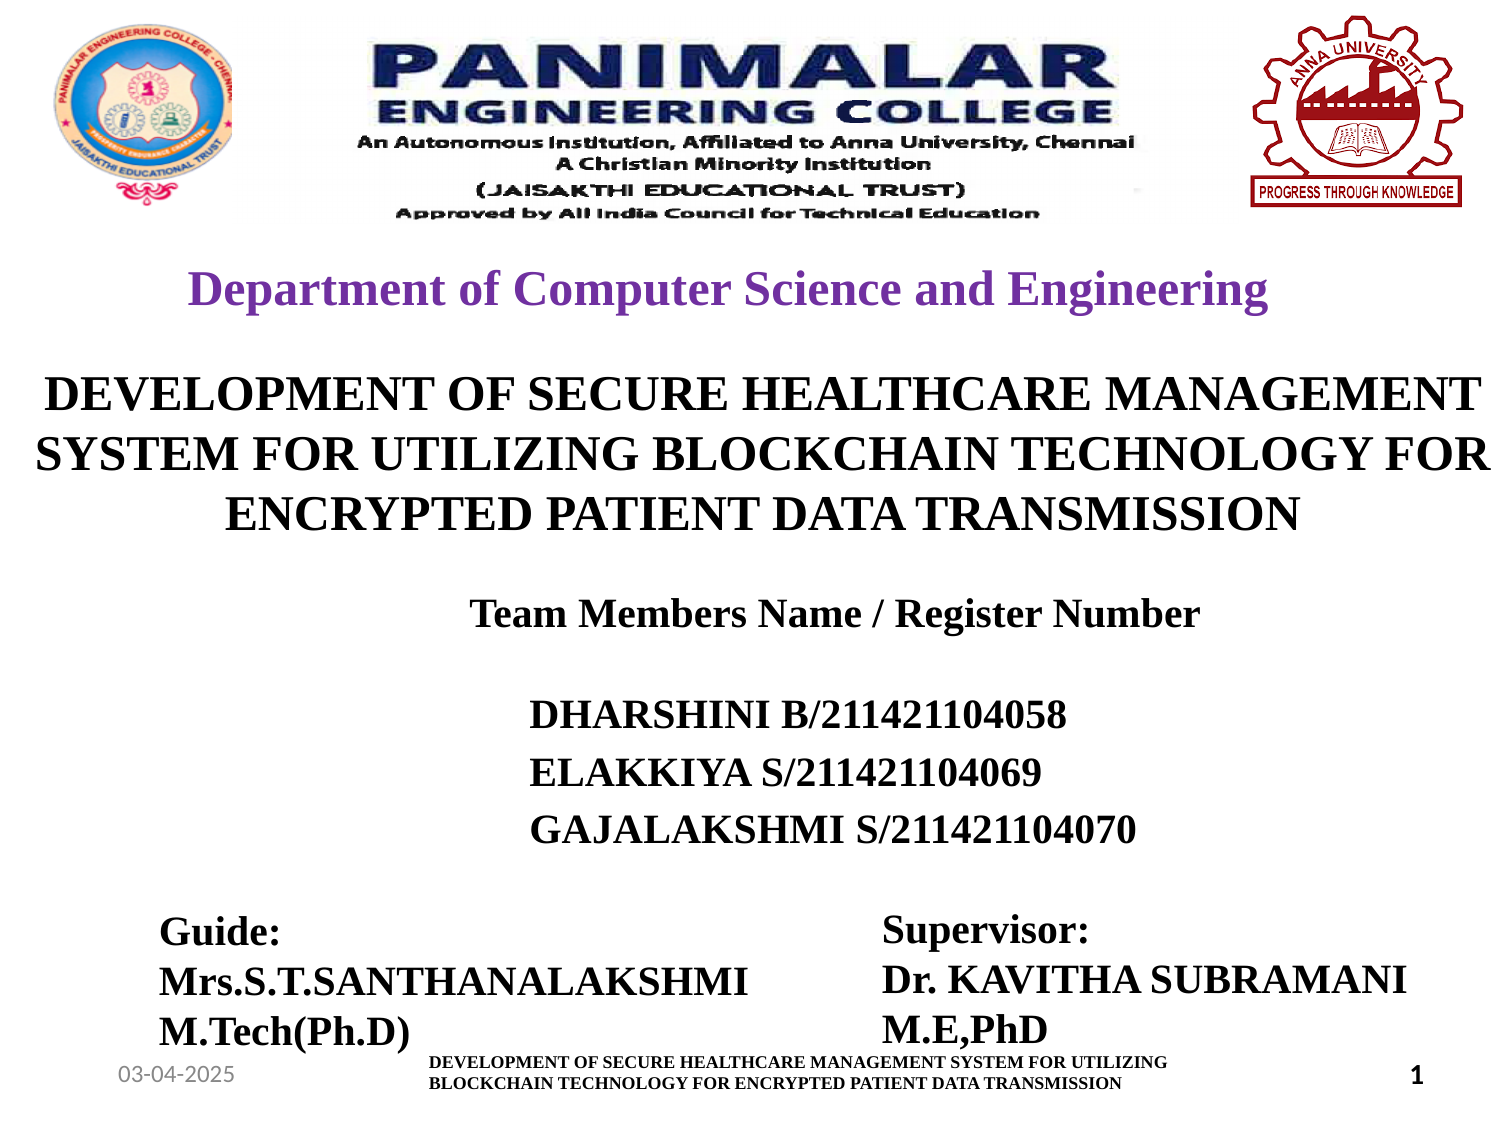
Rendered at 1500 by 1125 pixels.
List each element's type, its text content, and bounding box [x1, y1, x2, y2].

text_box Guide: Mrs.S.T.SANTHANALAKSHMI M.Tech(Ph.D) [143, 896, 790, 1042]
text_box Supervisor: Dr. KAVITHA SUBRAMANI M.E,PhD [866, 894, 1469, 1060]
text_box Department of Computer Science and Engineering [172, 247, 1500, 323]
text_box DHARSHINI B/211421104058 ELAKKIYA S/211421104069 GAJALAKSHMI S/211421104070 [419, 664, 1275, 872]
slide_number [103, 1042, 414, 1103]
text_box DEVELOPMENT OF SECURE HEALTHCARE MANAGEMENT SYSTEM FOR UTILIZING BLOCKCHAIN TECHNOLOGY FOR ENCRYPTED PATIENT DATA TRANSMISSION [12, 352, 1500, 548]
picture [28, 16, 1240, 224]
footer DEVELOPMENT OF SECURE HEALTHCARE MANAGEMENT SYSTEM FOR UTILIZING BLOCKCHAIN TECHNOLOGY FOR ENCRYPTED PATIENT DATA TRANSMISSION [414, 1042, 1185, 1103]
text_box Team Members Name / Register Number [396, 578, 1275, 644]
picture [1248, 14, 1464, 208]
slide_number 1 [1185, 1042, 1439, 1103]
